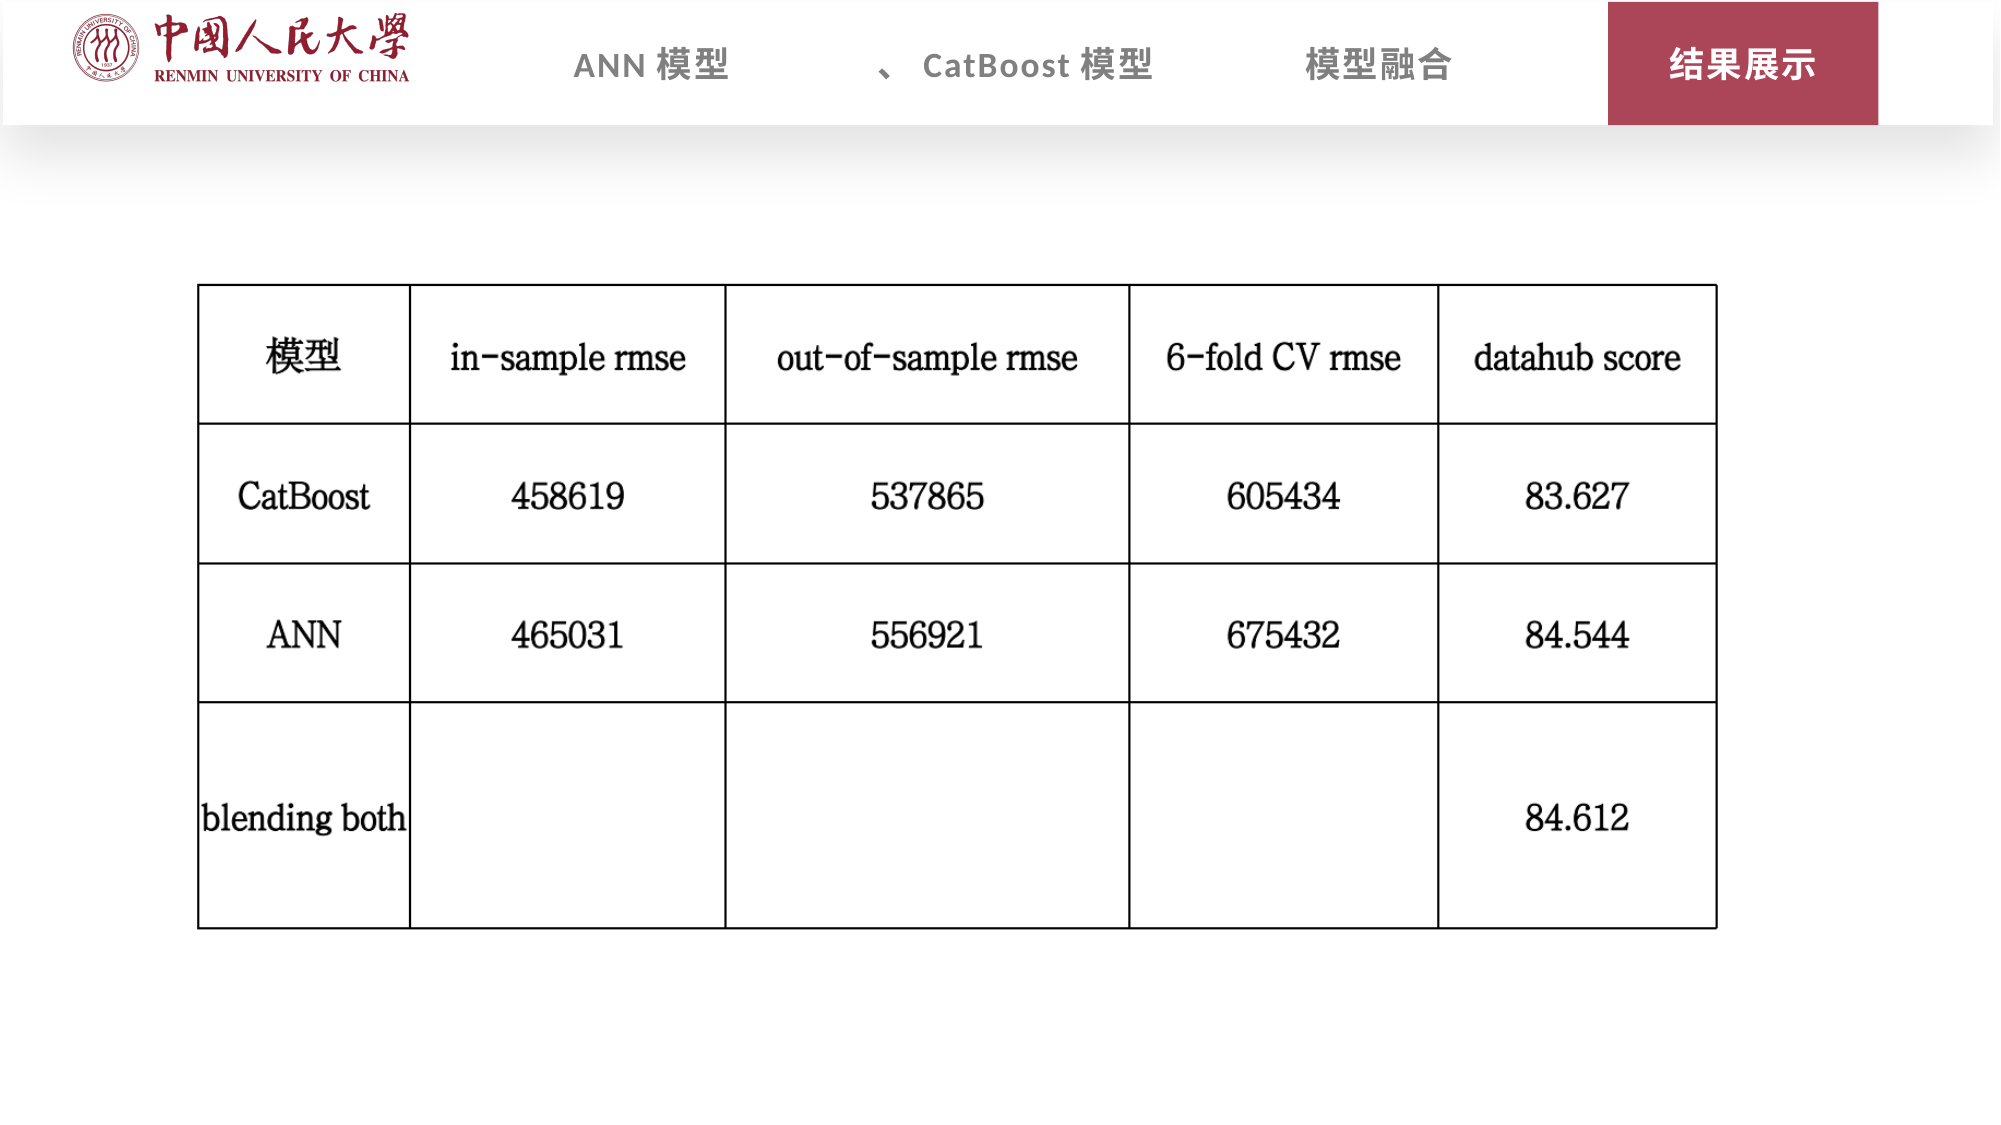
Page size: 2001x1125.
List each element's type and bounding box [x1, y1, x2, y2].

text_box [2, 1, 1994, 137]
picture [159, 225, 1769, 1019]
